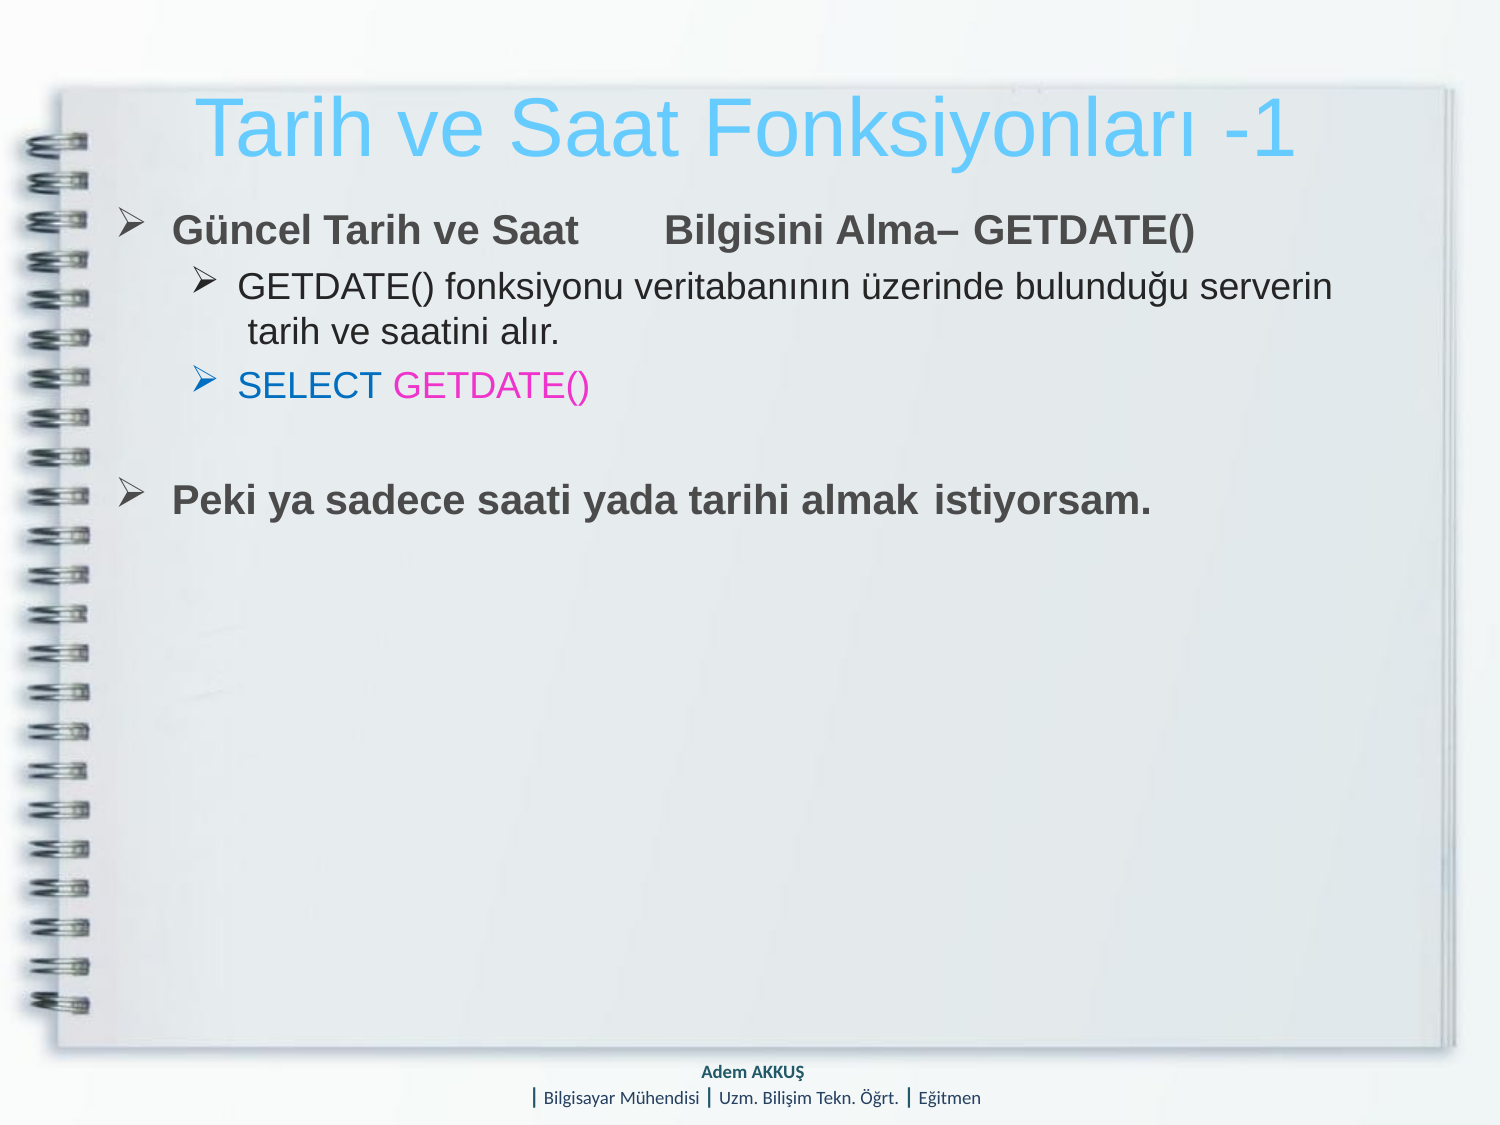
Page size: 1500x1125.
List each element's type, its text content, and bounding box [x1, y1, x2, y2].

text_box Güncel Tarih ve Saat Bilgisini Alma– GETDATE() GETDATE() fonksiyonu veritabanının üzerinde bulunduğu serverin tarih ve saatini alır. SELECT GETDATE() Peki ya sadece saati yada tarihi almak istiyorsam. [113, 190, 1342, 523]
title Tarih ve Saat Fonksiyonları -1 [192, 70, 1309, 261]
picture [0, 0, 1500, 1125]
footer Adem AKKUŞ | Bilgisayar Mühendisi | Uzm. Bilişim Tekn. Öğrt. | Eğitmen [440, 1052, 1070, 1125]
